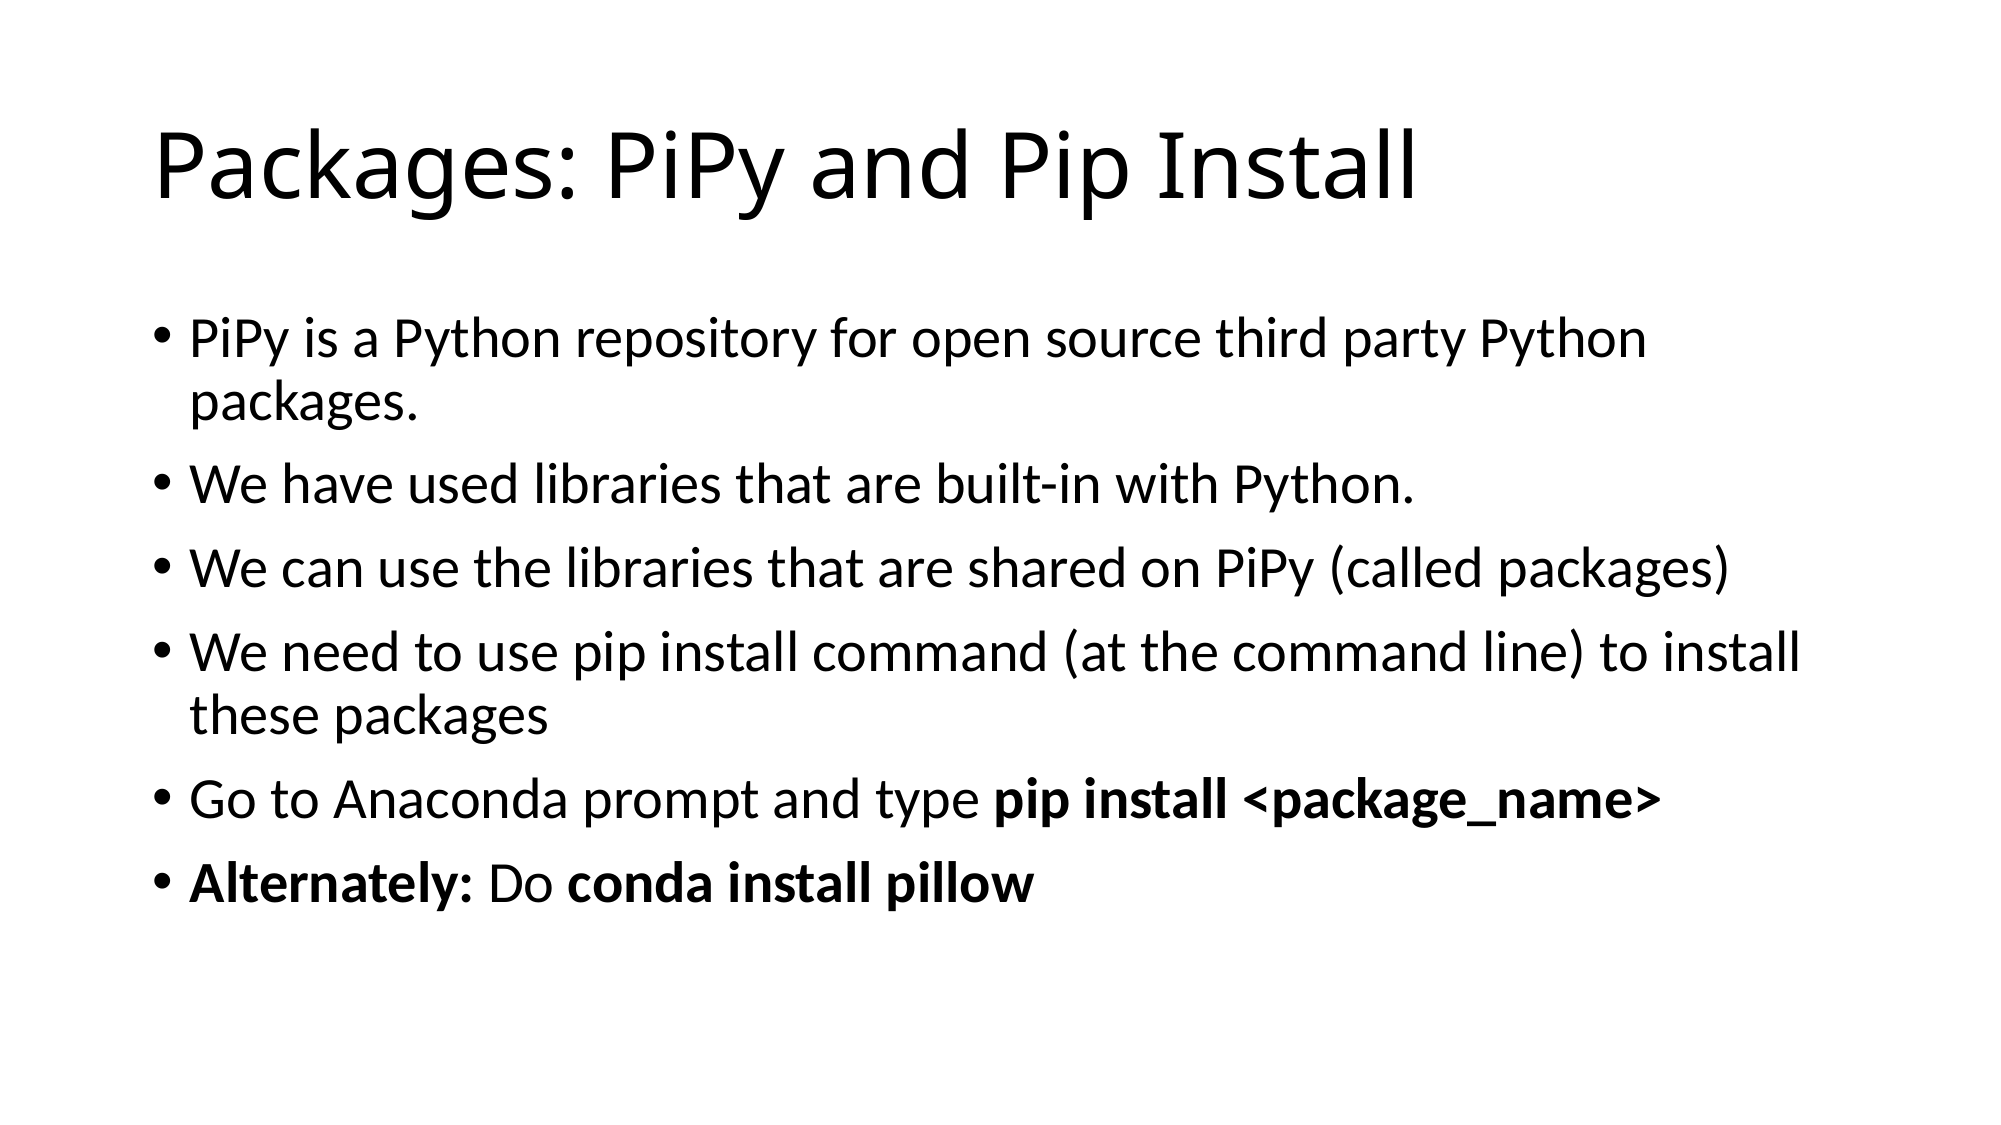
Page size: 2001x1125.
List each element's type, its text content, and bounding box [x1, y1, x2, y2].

list PiPy is a Python repository for open source third party Python packages. We have used libraries that are built-in with Python. We can use the libraries that are shared on PiPy (called packages) We need to use pip install command (at the command line) to install these packages Go to Anaconda prompt and type pip install <package_name> Alternately: Do conda install pillow [137, 299, 1863, 1014]
title Packages: PiPy and Pip Install [137, 59, 1863, 278]
